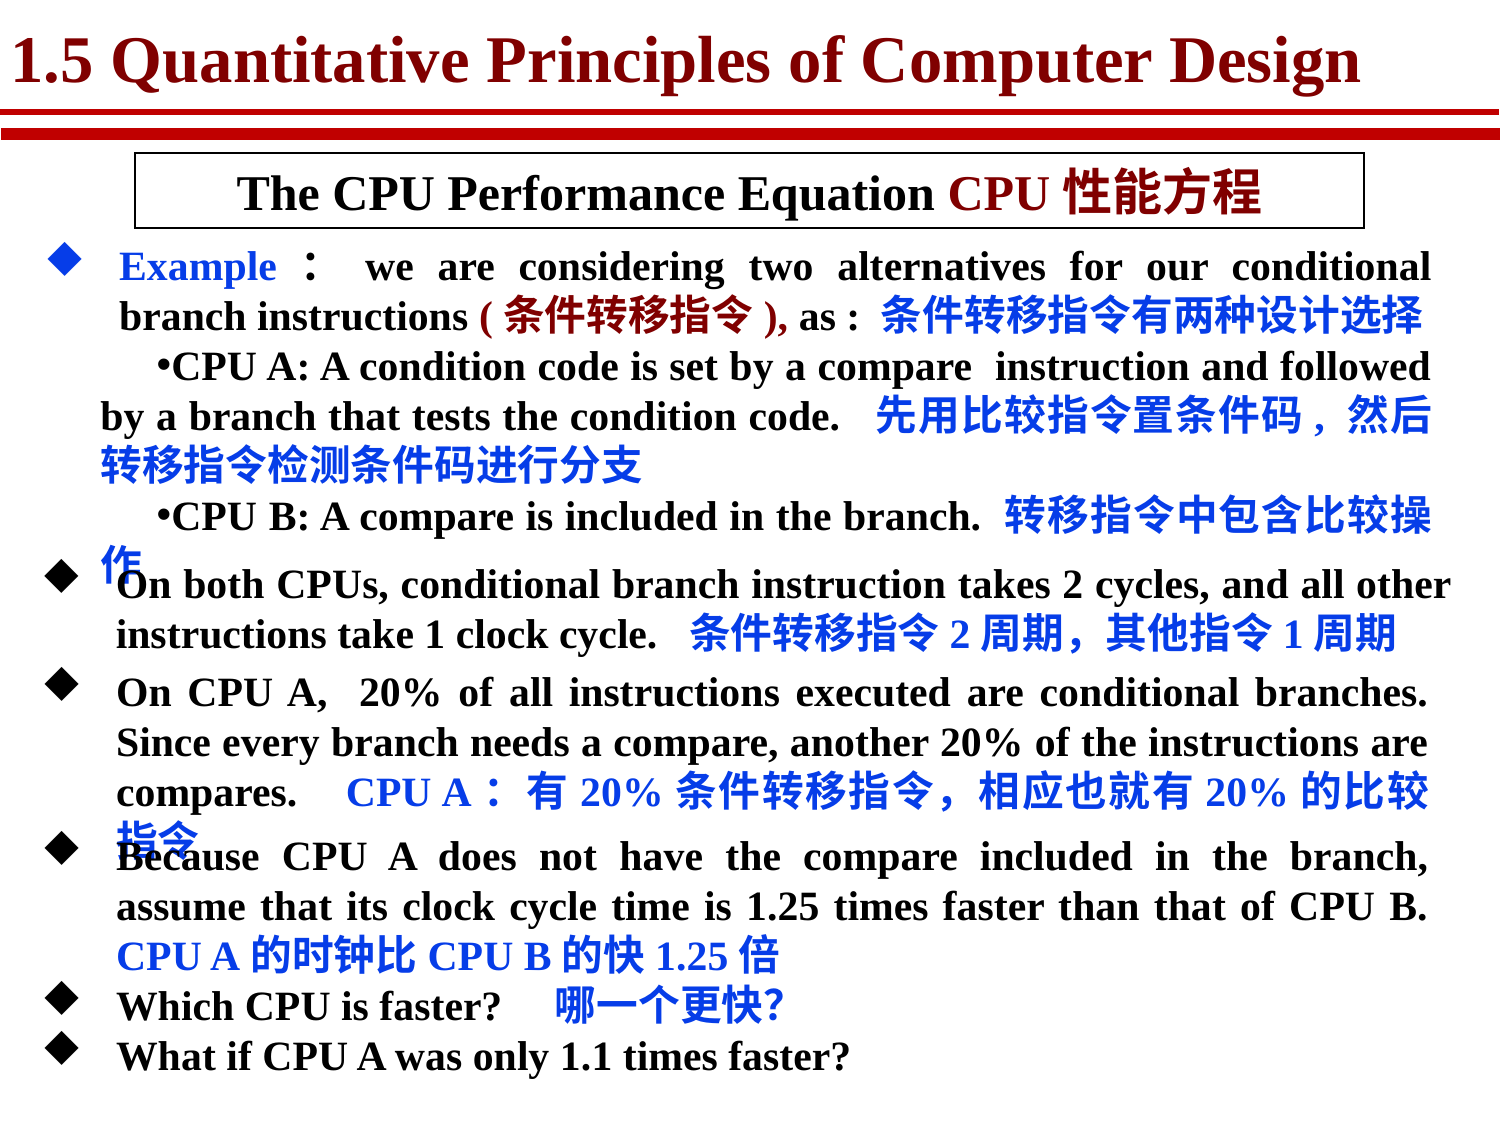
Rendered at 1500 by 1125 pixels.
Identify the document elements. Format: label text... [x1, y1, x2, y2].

text_box The CPU Performance Equation CPU性能方程 [135, 152, 1364, 228]
text_box Example：we are considering two alternatives for our conditional branch instructions (条件转移指令), as : 条件转移指令有两种设计选择 CPU A: A condition code is set by a compare instruction and followed by a branch that tests the condition code. 先用比较指令置条件码, 然后转移指令检测条件码进行分支 CPU B: A compare is included in the branch. 转移指令中包含比较操作 [29, 231, 1447, 549]
title 1.5 Quantitative Principles of Computer Design [0, 23, 1411, 102]
text_box On both CPUs, conditional branch instruction takes 2 cycles, and all other instructions take 1 clock cycle. 条件转移指令2周期，其他指令1周期 [26, 549, 1467, 665]
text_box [0, 111, 1500, 135]
text_box On CPU A, 20% of all instructions executed are conditional branches. Since every branch needs a compare, another 20% of the instructions are compares. CPU A：有20%条件转移指令，相应也就有20%的比较指令 [26, 656, 1444, 821]
text_box Because CPU A does not have the compare included in the branch, assume that its clock cycle time is 1.25 times faster than that of CPU B. CPU A的时钟比CPU B的快1.25倍 Which CPU is faster? 哪一个更快？ What if CPU A was only 1.1 times faster? [26, 821, 1444, 1087]
